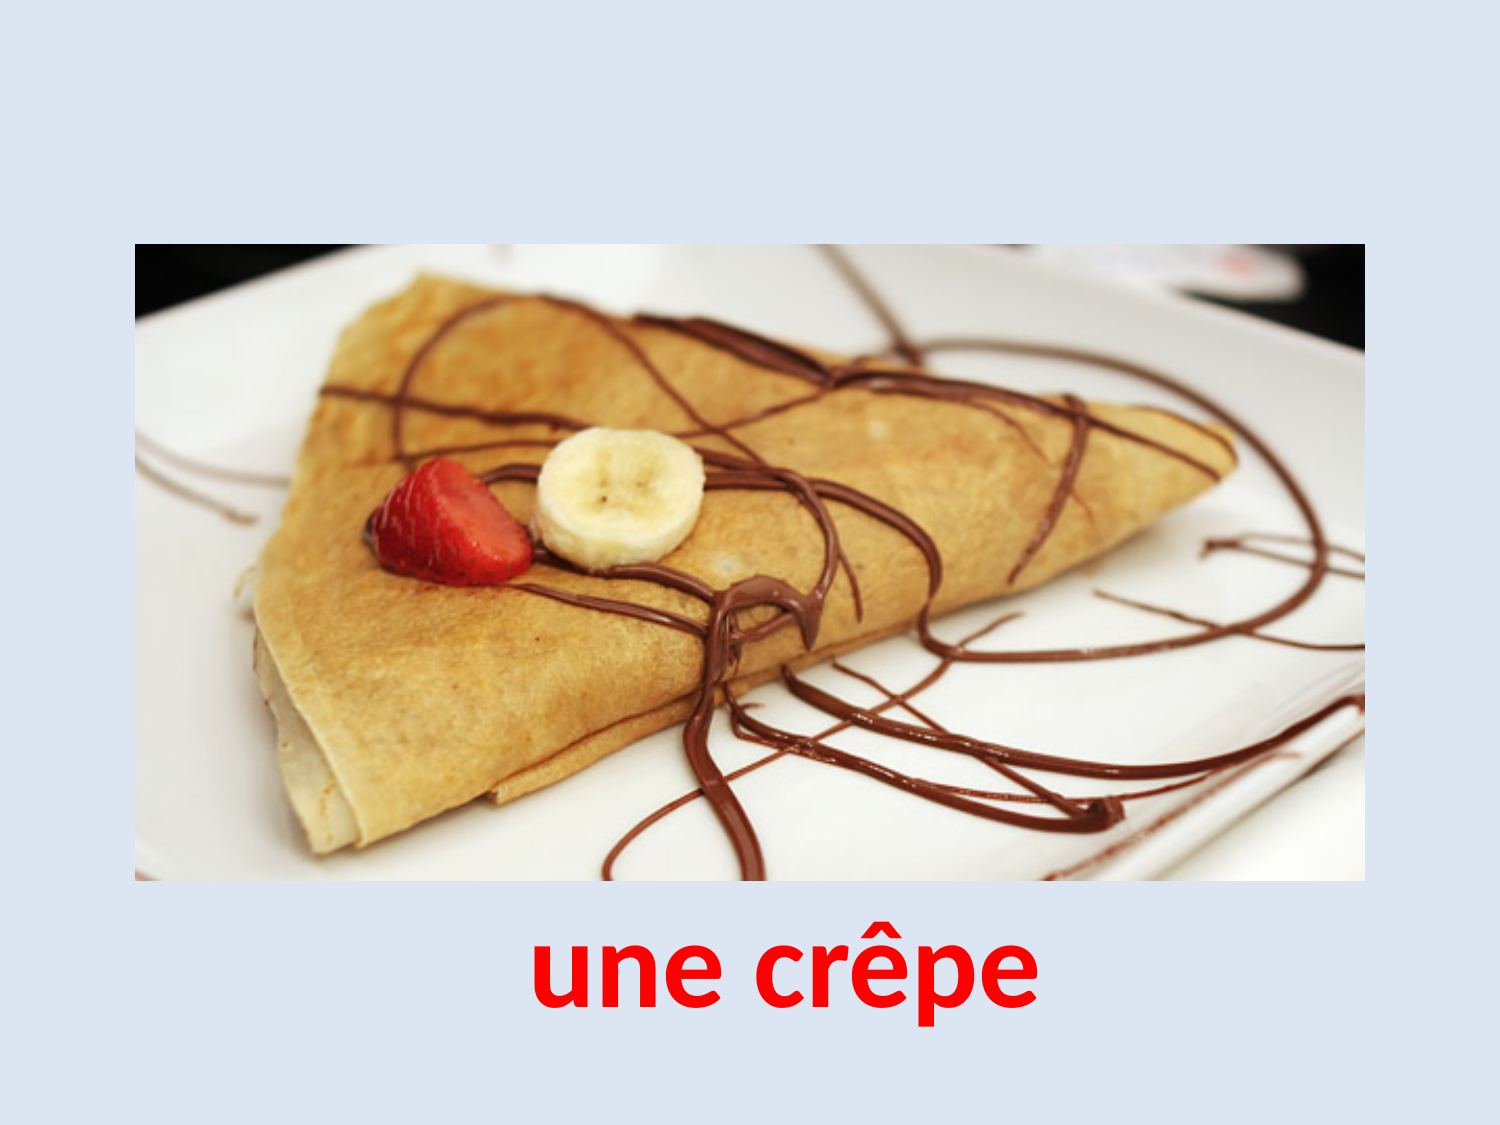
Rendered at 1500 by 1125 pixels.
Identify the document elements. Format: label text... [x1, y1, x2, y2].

picture [135, 244, 1365, 881]
text_box une crêpe [287, 889, 1284, 1040]
